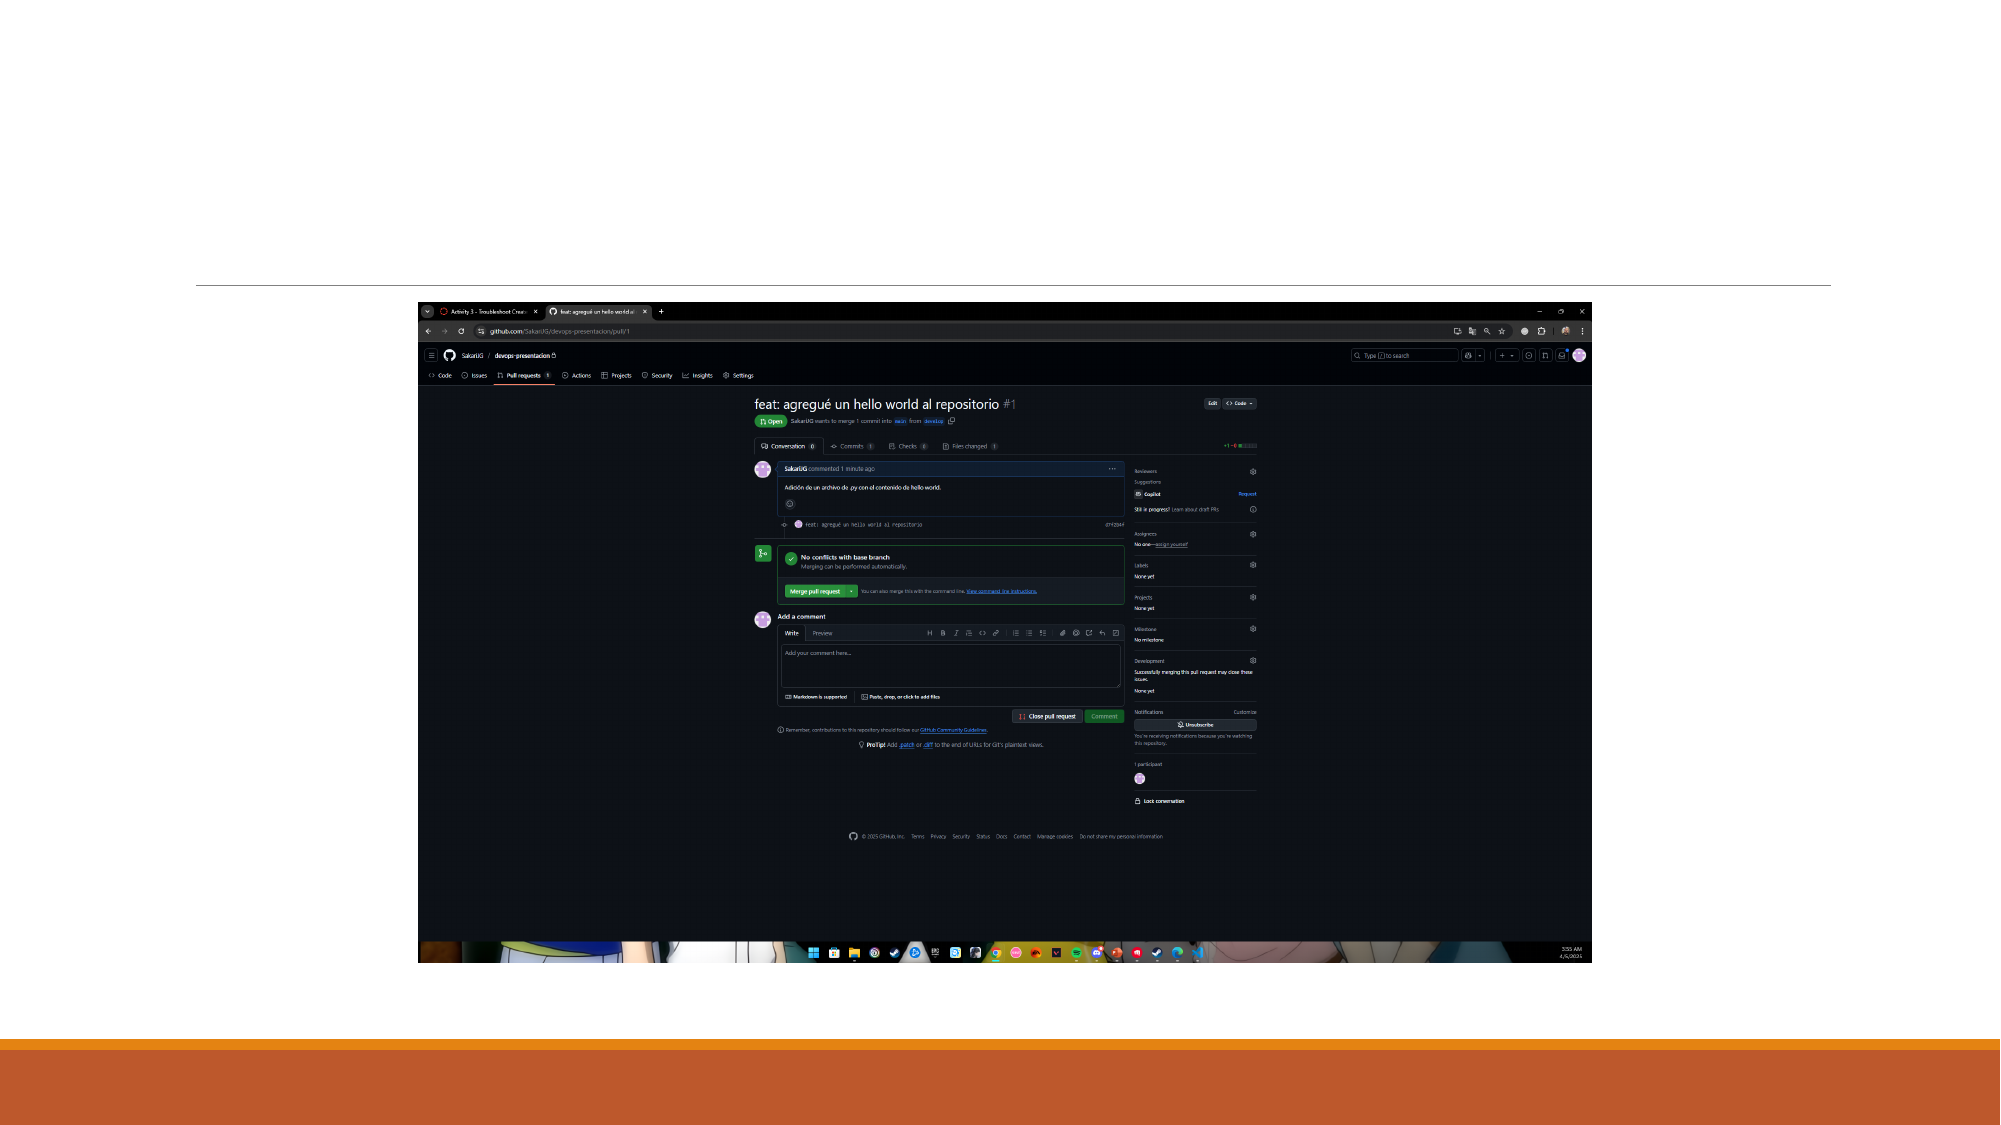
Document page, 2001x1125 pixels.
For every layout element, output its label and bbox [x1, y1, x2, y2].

list [417, 302, 1593, 964]
